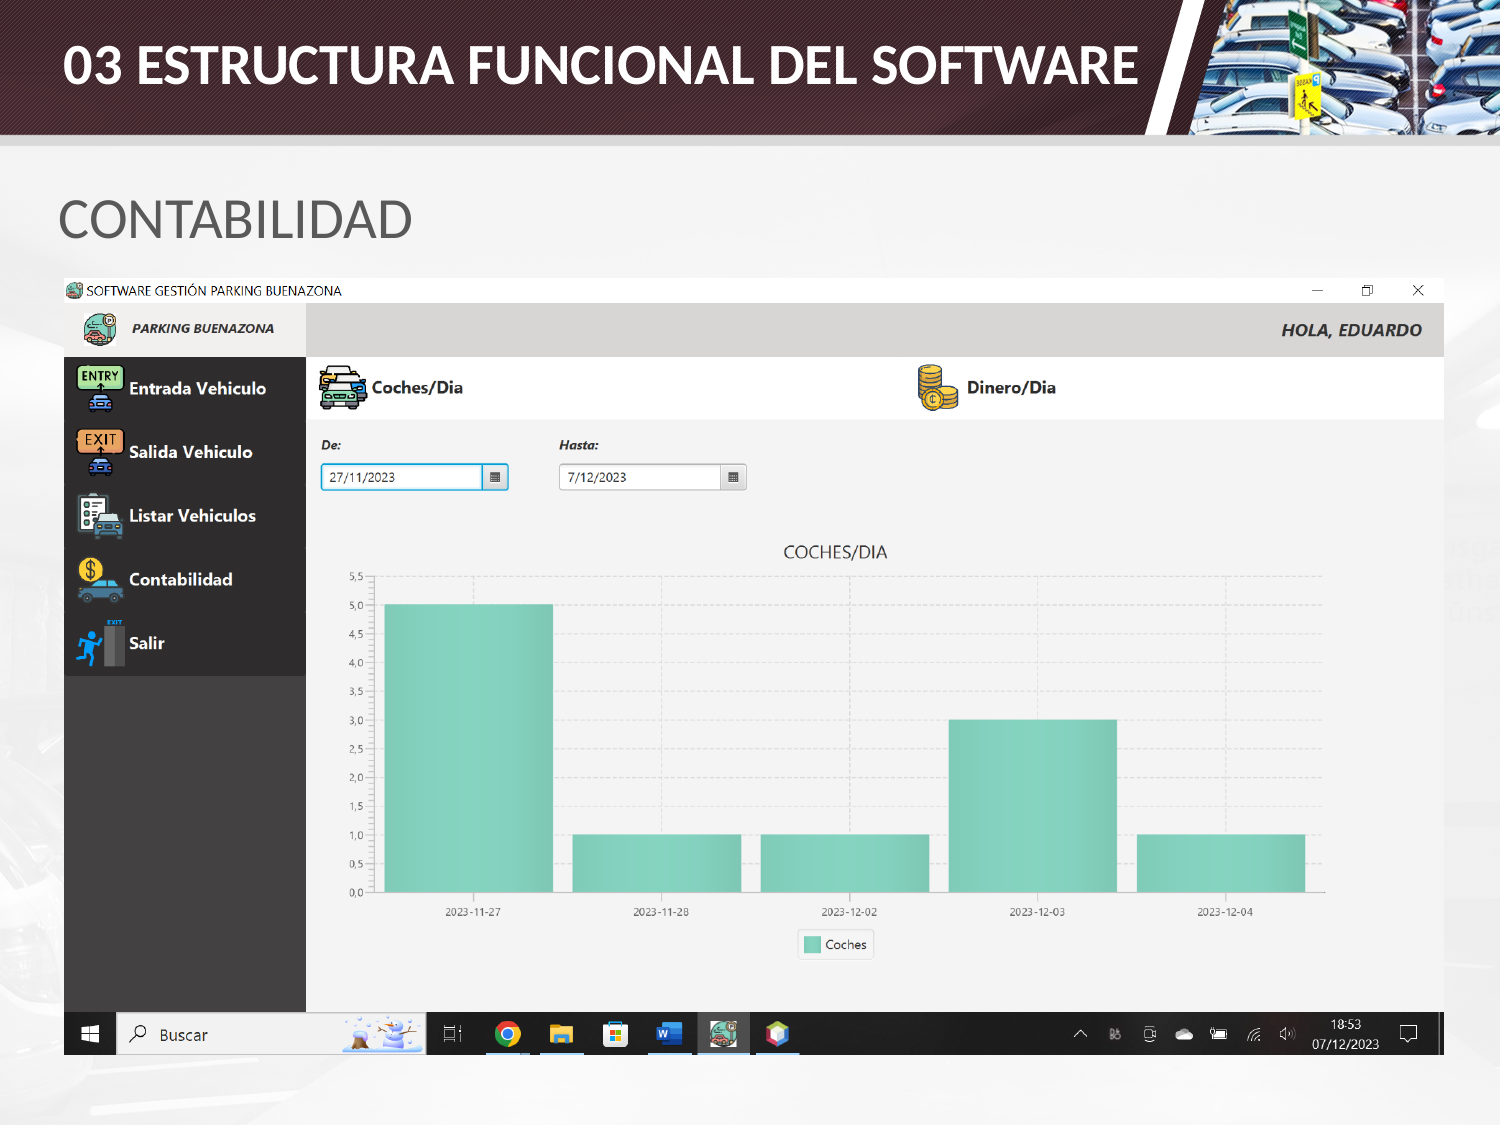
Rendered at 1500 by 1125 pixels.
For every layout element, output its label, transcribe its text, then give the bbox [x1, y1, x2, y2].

text_box CONTABILIDAD [0, 172, 491, 259]
picture [0, 0, 1500, 1125]
text_box 03 ESTRUCTURA FUNCIONAL DEL SOFTWARE [48, 19, 1169, 105]
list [64, 278, 1444, 1055]
